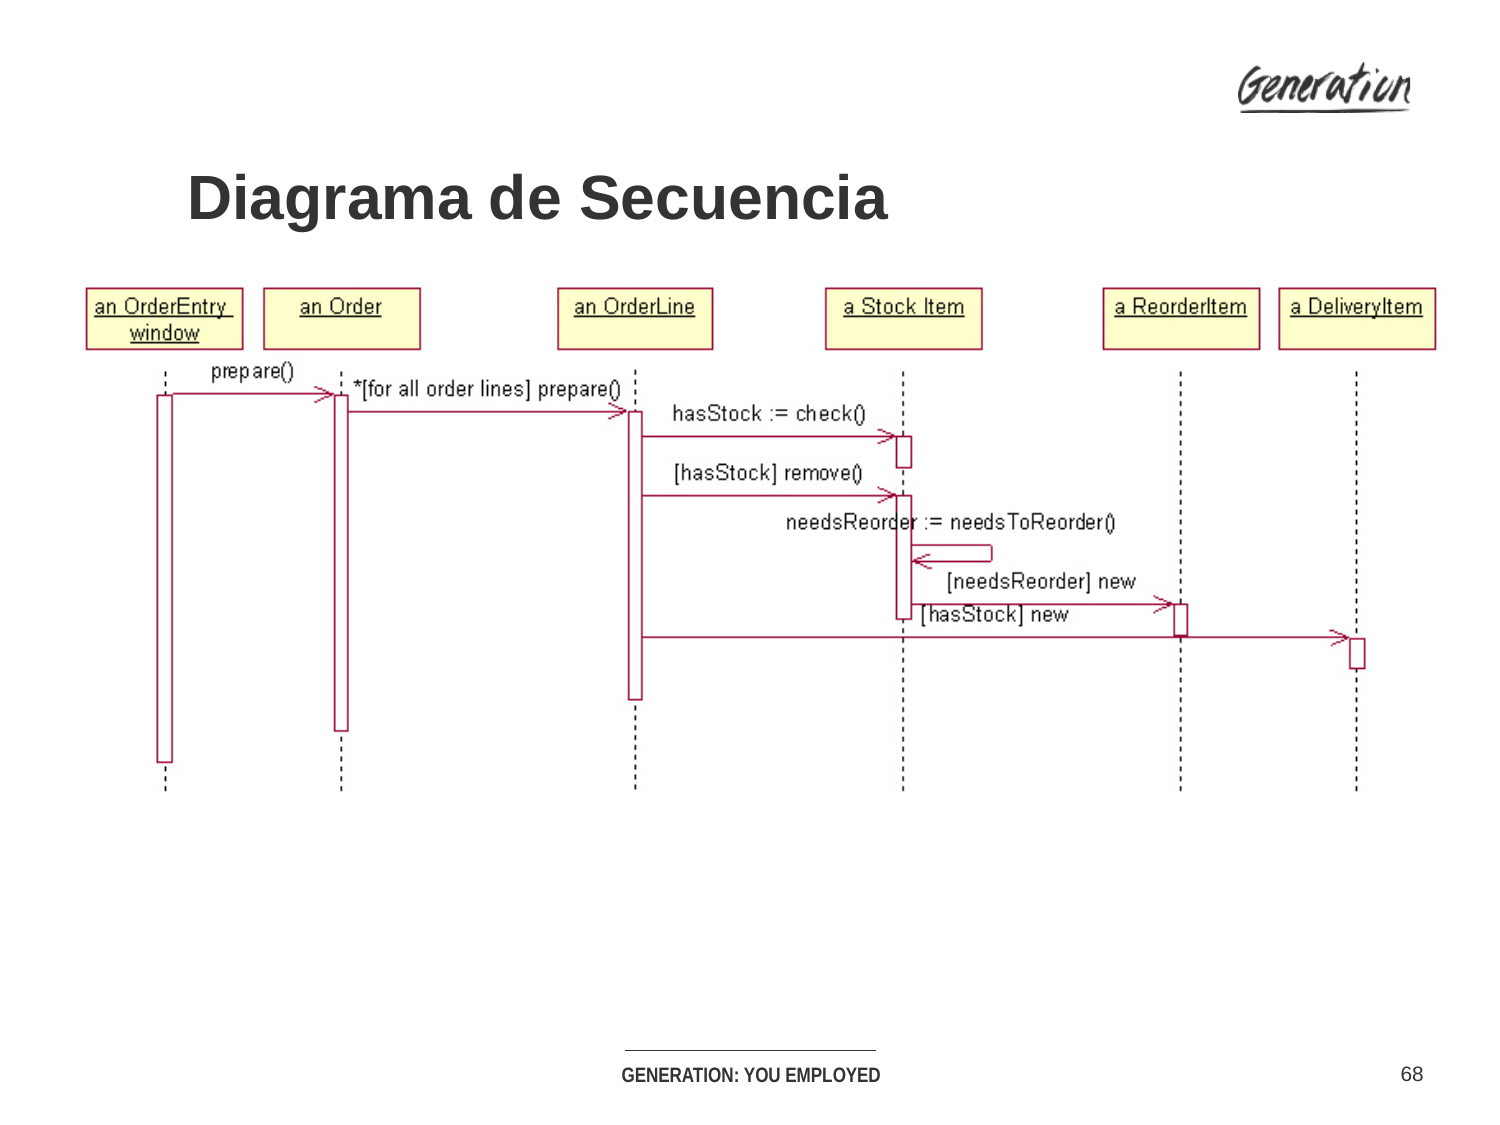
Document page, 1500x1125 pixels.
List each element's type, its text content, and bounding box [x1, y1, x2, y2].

title Diagrama de Secuencia [187, 149, 1500, 241]
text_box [73, 278, 1449, 793]
